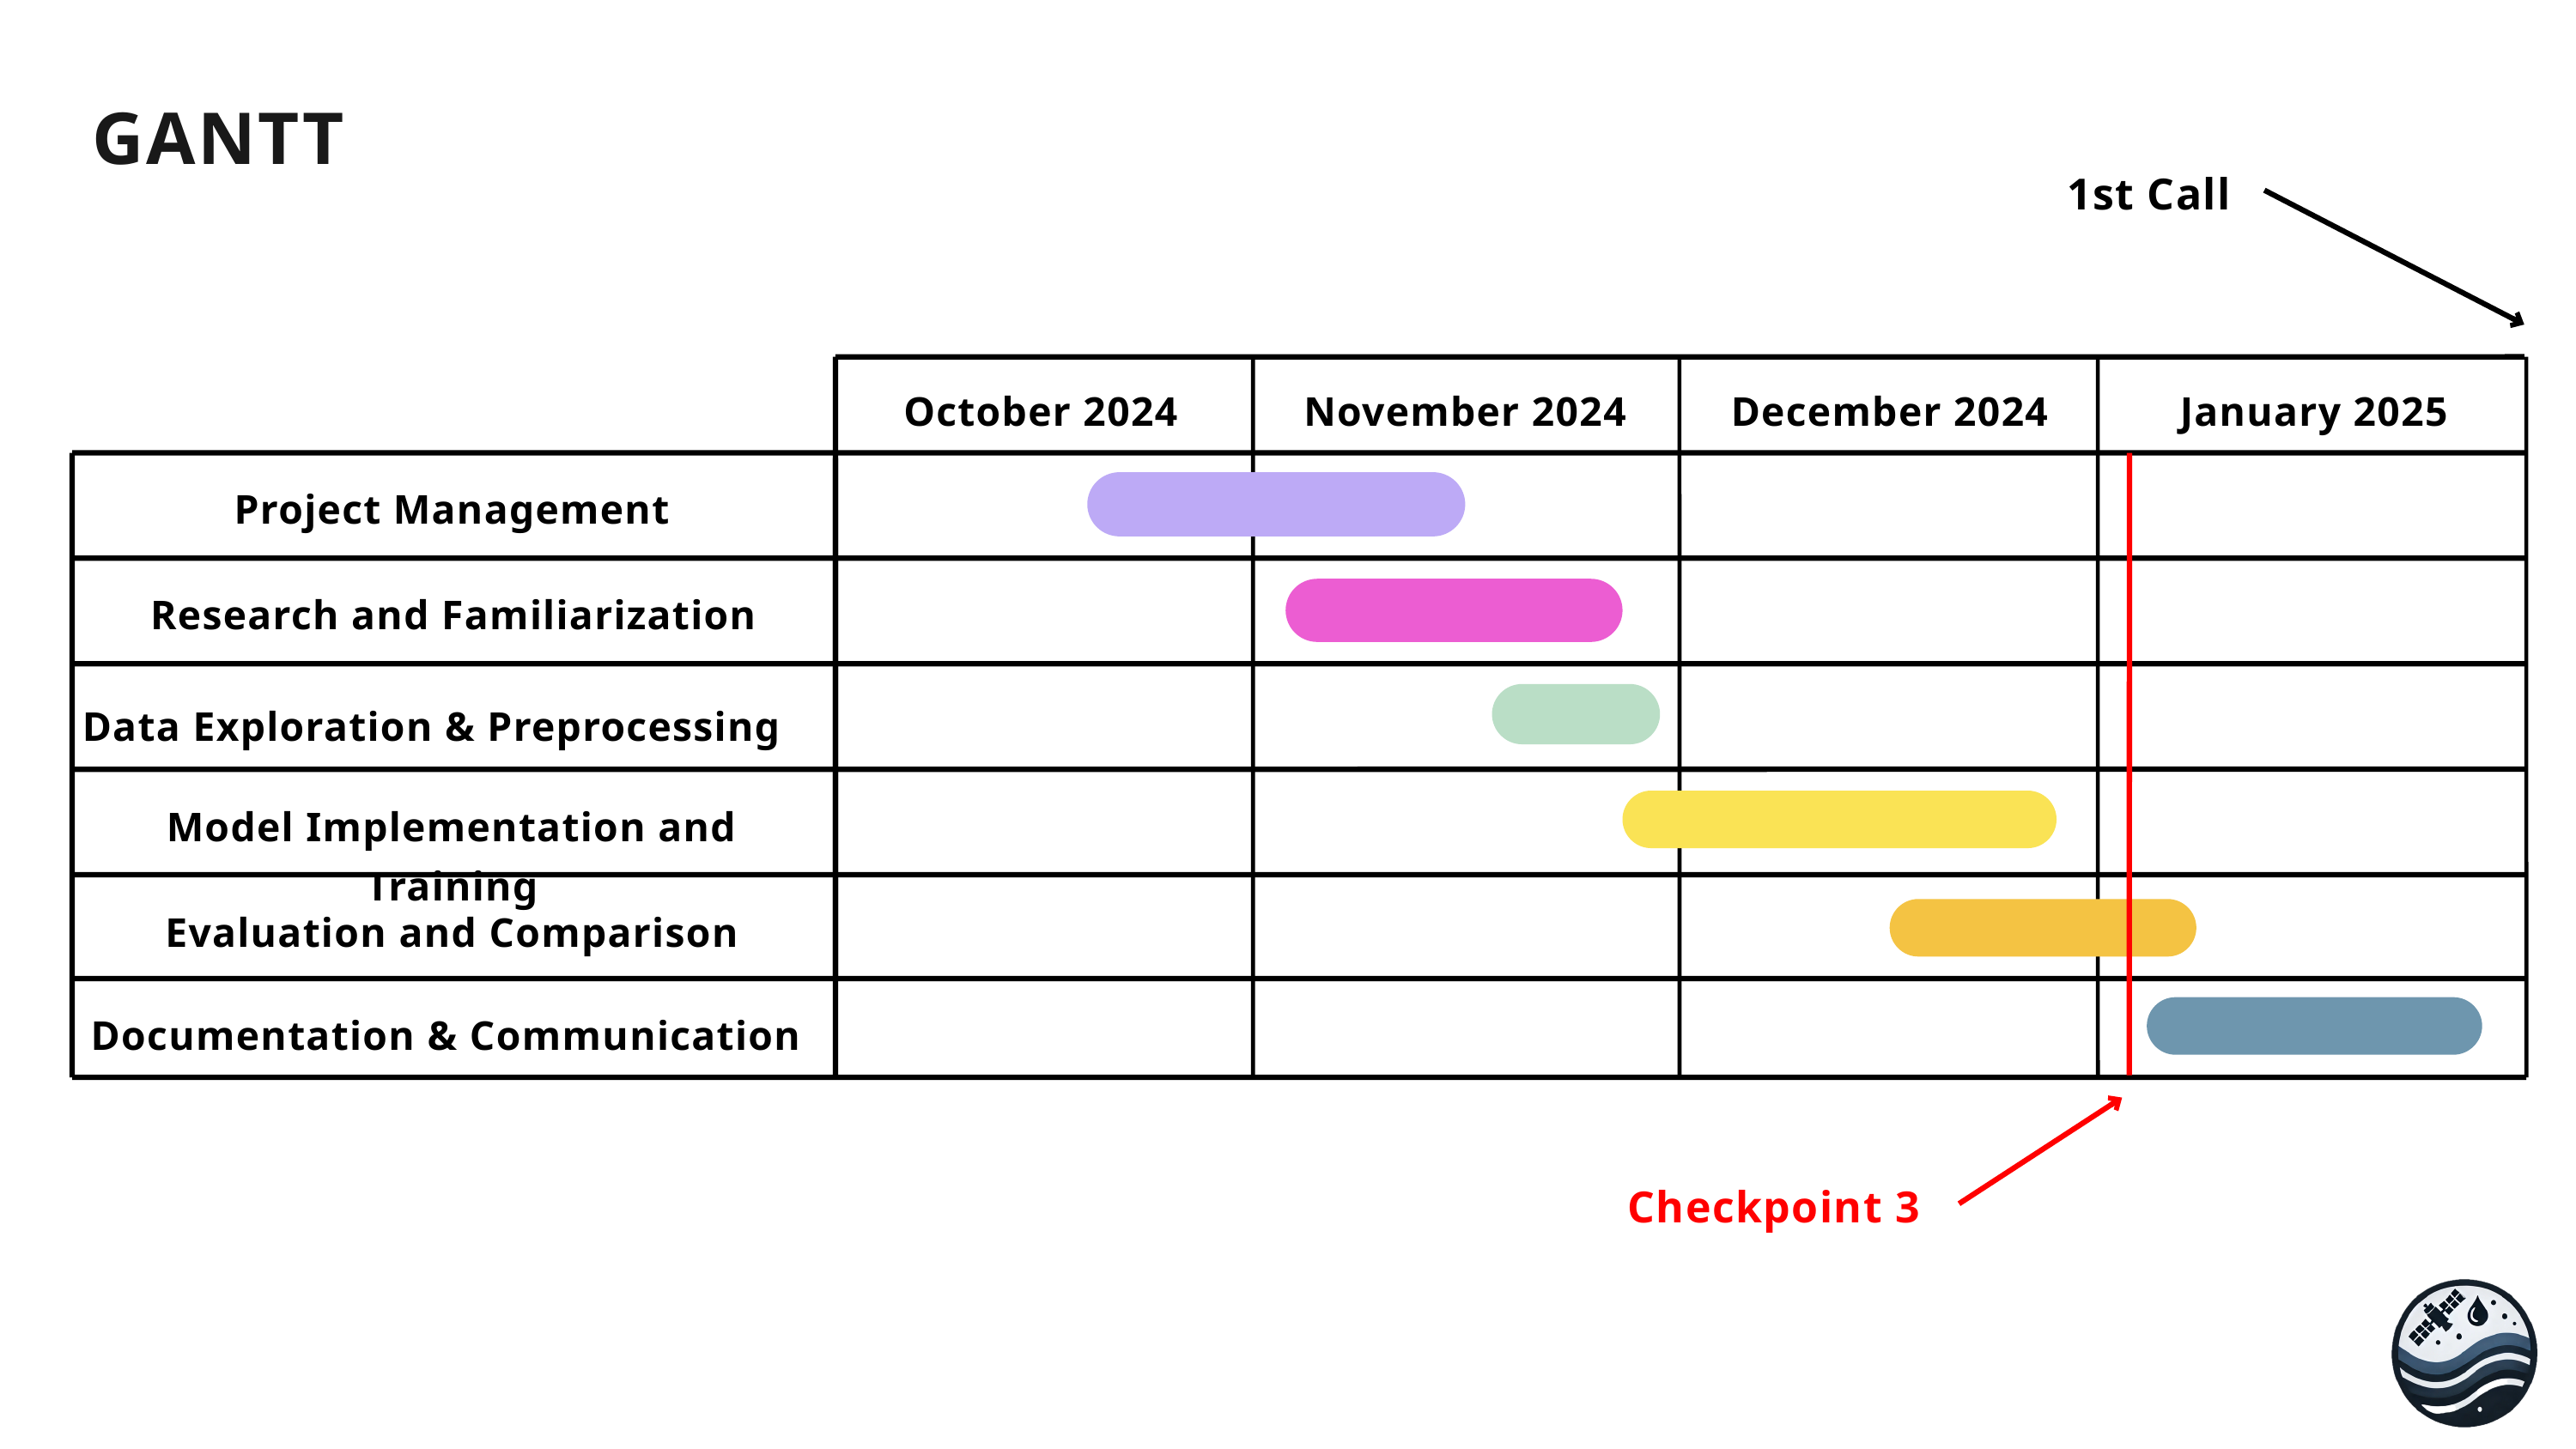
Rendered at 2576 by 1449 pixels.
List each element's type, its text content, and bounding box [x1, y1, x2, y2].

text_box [1086, 471, 1466, 537]
text_box Evaluation and Comparison [65, 894, 835, 955]
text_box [1285, 578, 1623, 643]
text_box Project Management [225, 472, 679, 532]
text_box Checkpoint 3 [1492, 1167, 2057, 1232]
text_box November 2024 [1254, 373, 1677, 434]
text_box December 2024 [1680, 373, 2098, 434]
text_box January 2025 [2101, 373, 2526, 434]
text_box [1492, 683, 1661, 745]
text_box GANTT [92, 84, 1288, 179]
text_box [2352, 1240, 2576, 1449]
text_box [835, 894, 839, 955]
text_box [1622, 790, 2057, 849]
text_box Data Exploration & Preprocessing [45, 689, 819, 749]
text_box [2264, 190, 2524, 326]
text_box October 2024 [828, 373, 1253, 434]
text_box Model Implementation and Training [85, 789, 819, 909]
text_box Documentation & Communication [73, 998, 819, 1059]
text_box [2146, 997, 2482, 1055]
text_box [1959, 1097, 2123, 1204]
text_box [1889, 899, 2197, 957]
text_box Research and Familiarization [120, 578, 787, 638]
text_box 1st Call [1866, 154, 2432, 218]
